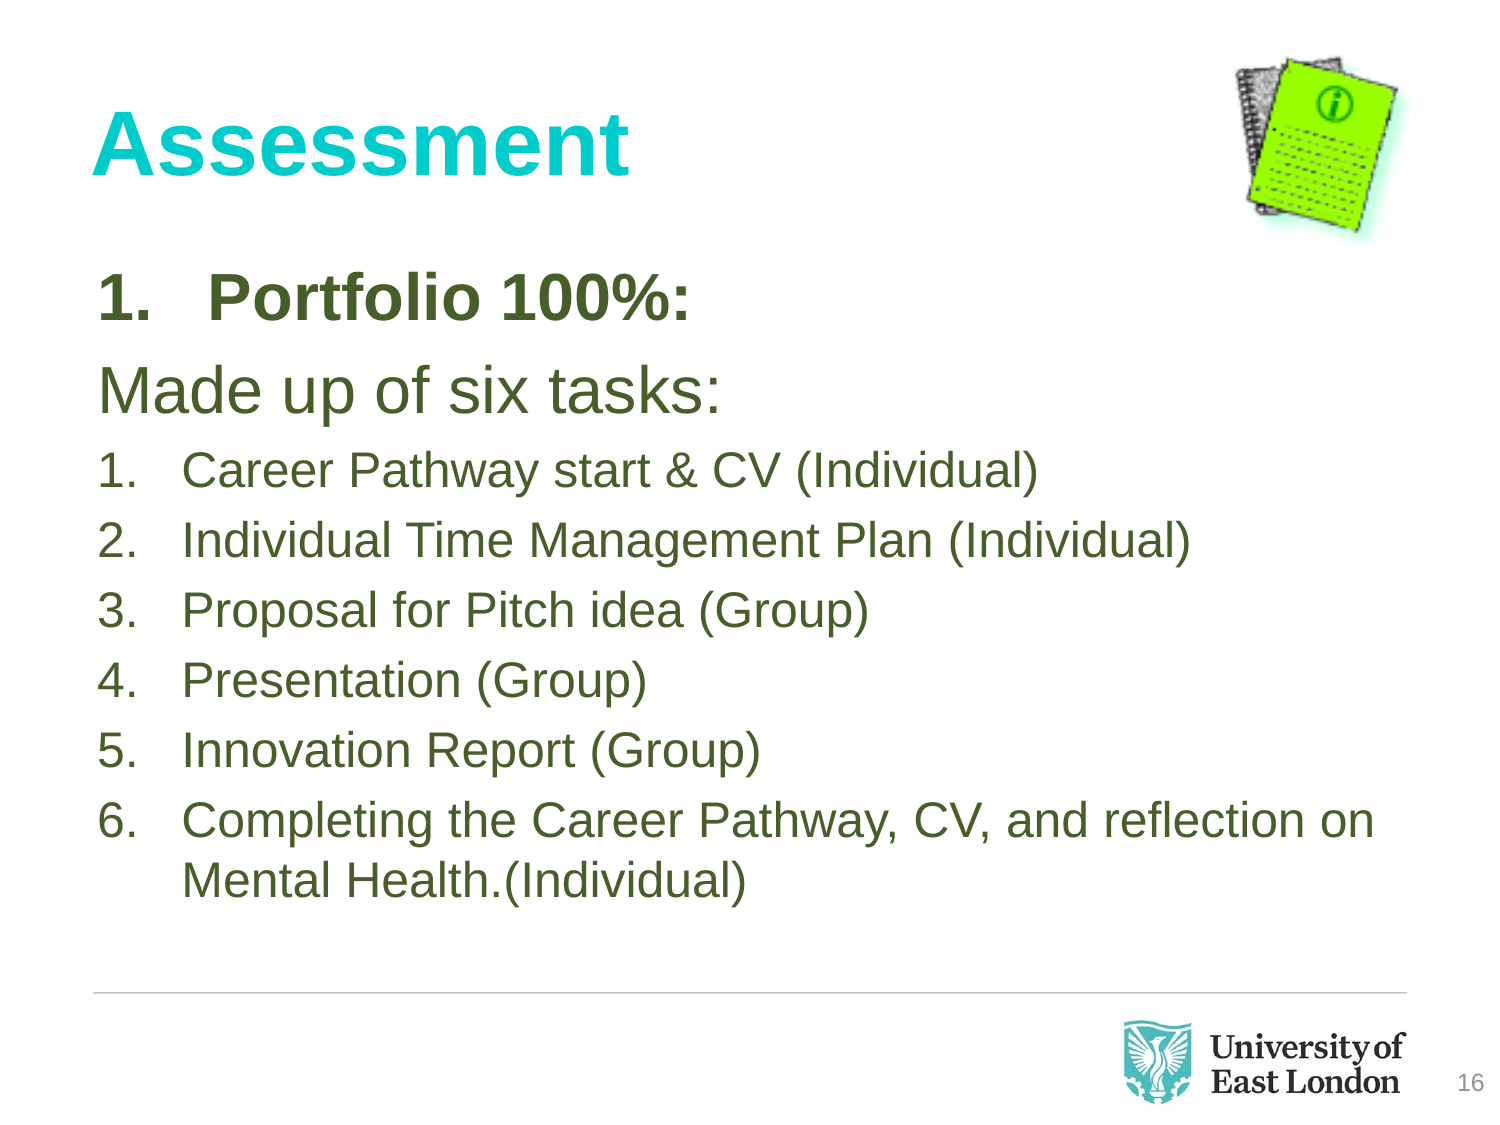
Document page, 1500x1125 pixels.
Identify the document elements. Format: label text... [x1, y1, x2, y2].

picture [1234, 53, 1409, 244]
list 1. Portfolio 100%: Made up of six tasks: Career Pathway start & CV (Individual) Individual Time Management Plan (Individual) Proposal for Pitch idea (Group) Presentation (Group) Innovation Report (Group) Completing the Career Pathway, CV, and reflection on Mental Health.(Individual) [82, 246, 1479, 989]
slide_number 16 [1439, 1051, 1500, 1112]
picture [0, 980, 1500, 1125]
title Assessment [75, 45, 1425, 233]
